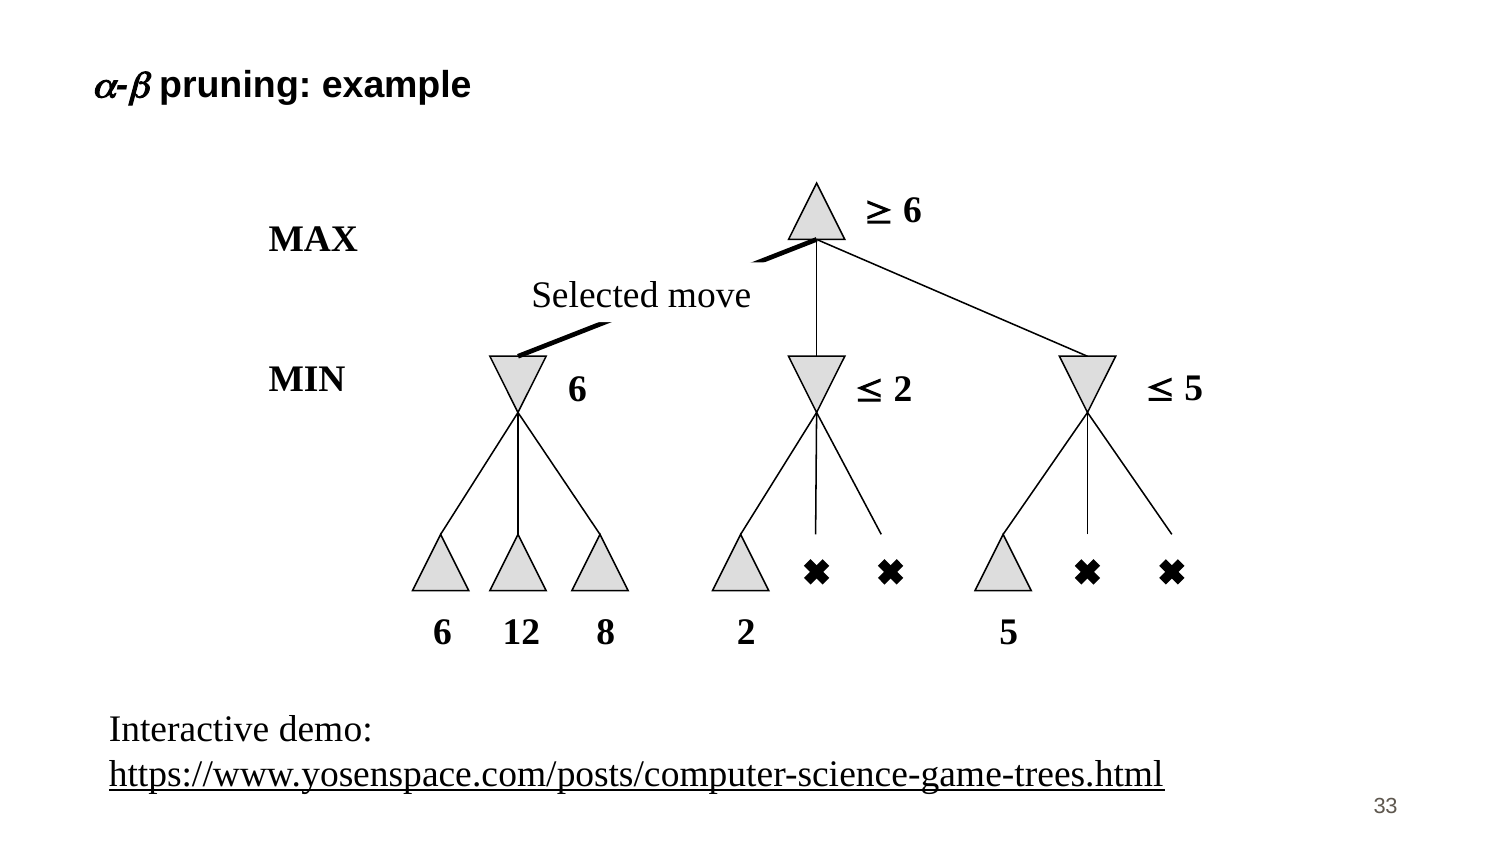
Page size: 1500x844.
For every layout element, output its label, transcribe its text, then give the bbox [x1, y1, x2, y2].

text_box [1077, 562, 1098, 582]
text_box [1086, 412, 1173, 535]
text_box 5 [984, 599, 1034, 660]
text_box MIN [253, 346, 361, 407]
text_box MAX [253, 206, 373, 266]
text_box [806, 562, 827, 582]
slide_number 33 [1099, 768, 1413, 826]
text_box [489, 543, 547, 591]
text_box [571, 540, 629, 591]
text_box [412, 541, 469, 591]
text_box Interactive demo: https://www.yosenspace.com/posts/computer-science-game-trees.html [93, 696, 1190, 802]
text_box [517, 412, 601, 535]
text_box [440, 412, 514, 535]
text_box  5 [1130, 355, 1218, 416]
text_box [712, 541, 769, 591]
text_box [517, 239, 813, 357]
text_box  2 [839, 365, 928, 416]
text_box [1063, 356, 1116, 410]
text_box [740, 412, 812, 535]
text_box 6 [553, 365, 602, 412]
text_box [1162, 562, 1182, 582]
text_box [816, 412, 882, 535]
text_box 12 [487, 599, 556, 660]
text_box 2 [722, 599, 771, 660]
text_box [880, 562, 901, 582]
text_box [816, 239, 1088, 357]
text_box  6 [849, 178, 937, 237]
text_box [489, 356, 542, 410]
text_box 8 [581, 599, 631, 660]
title - pruning: example [76, 27, 1415, 113]
text_box [975, 541, 1032, 591]
text_box [792, 365, 839, 410]
text_box 6 [418, 599, 467, 660]
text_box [1002, 412, 1083, 535]
text_box [789, 183, 844, 237]
